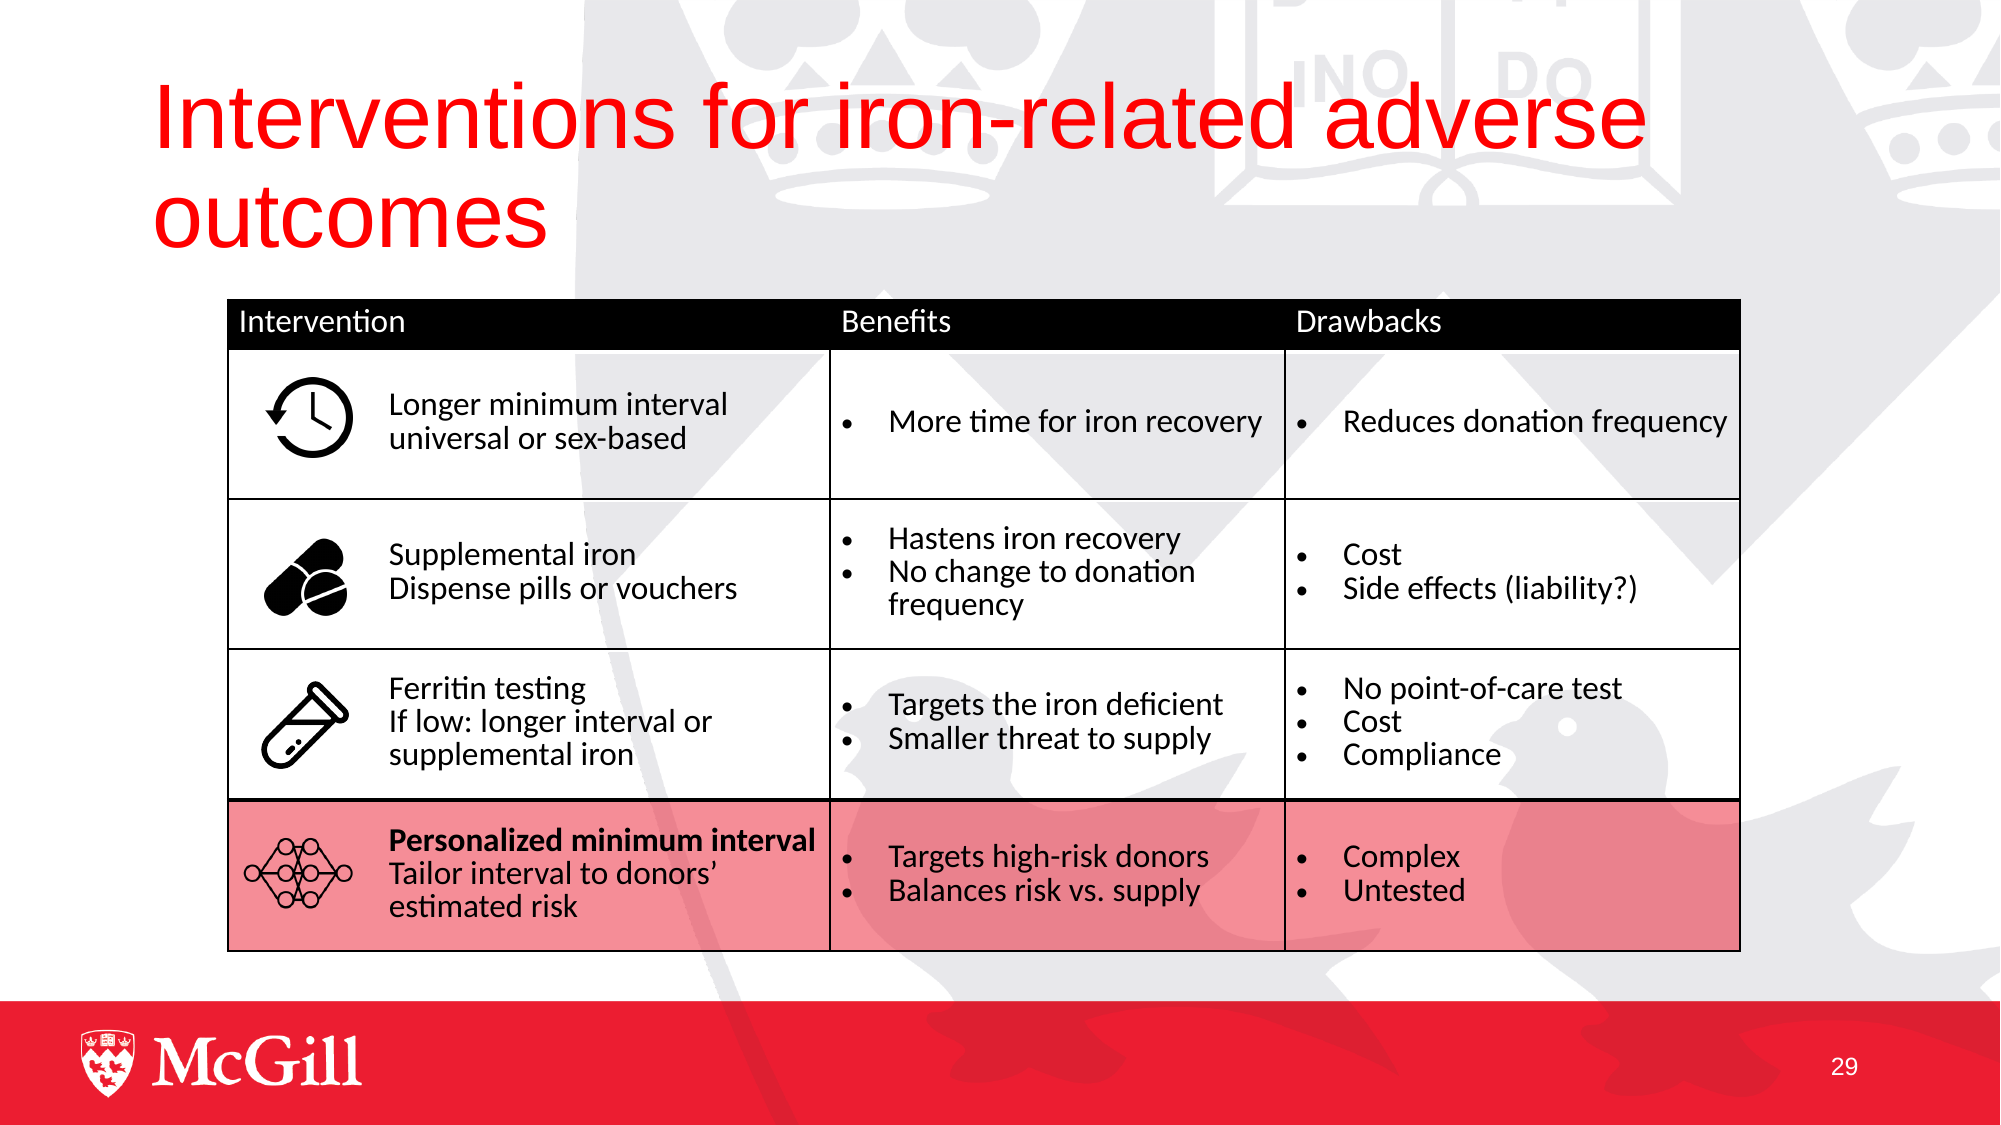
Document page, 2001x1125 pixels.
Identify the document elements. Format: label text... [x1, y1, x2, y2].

table_cell Supplemental iron Dispense pills or vouchers [229, 500, 829, 648]
picture [0, 0, 2000, 1125]
table_cell Hastens iron recovery No change to donation frequency [831, 500, 1284, 648]
title Interventions for iron-related adverse outcomes [137, 59, 1863, 278]
table_cell Ferritin testing If low: longer interval or supplemental iron [229, 650, 829, 798]
table_cell More time for iron recovery [831, 350, 1284, 498]
table_header Drawbacks [1285, 300, 1739, 348]
table_cell Reduces donation frequency [1286, 350, 1739, 498]
table_cell Complex Untested [1286, 802, 1739, 950]
table_header Intervention [229, 300, 830, 348]
table_cell Cost Side effects (liability?) [1286, 500, 1739, 648]
slide_number 29 [1766, 1035, 1874, 1096]
table_cell Personalized minimum interval Tailor interval to donors’ estimated risk [229, 802, 829, 950]
table_cell Targets high-risk donors Balances risk vs. supply [831, 802, 1284, 950]
table_cell No point-of-care test Cost Compliance [1286, 650, 1739, 798]
table_header Benefits [830, 300, 1285, 348]
table_cell Longer minimum interval universal or sex-based [229, 350, 829, 498]
table_cell Targets the iron deficient Smaller threat to supply [831, 650, 1284, 798]
